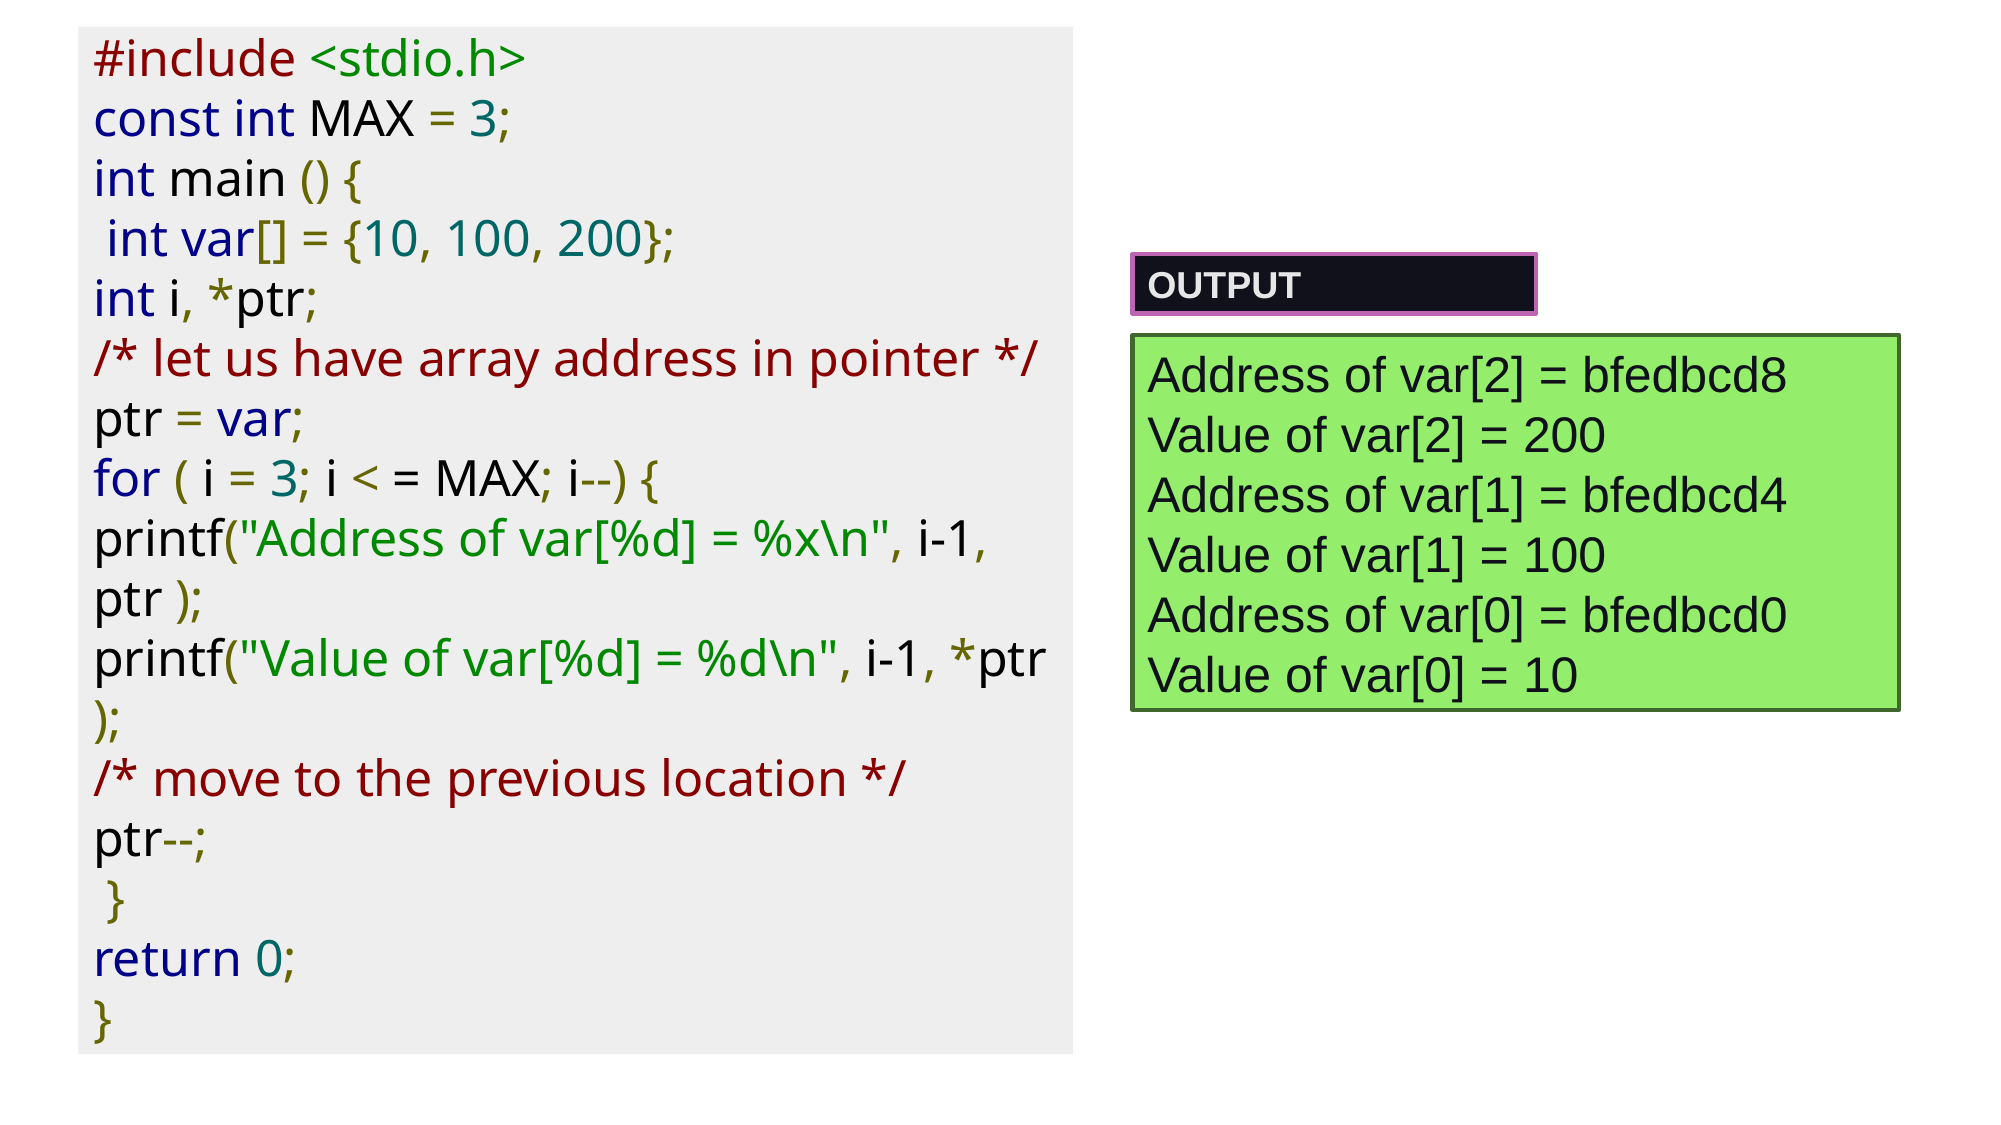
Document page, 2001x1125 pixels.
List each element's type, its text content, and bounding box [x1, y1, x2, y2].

text_box OUTPUT [1130, 252, 1538, 316]
text_box Address of var[2] = bfedbcd8 Value of var[2] = 200 Address of var[1] = bfedbcd4 Value of var[1] = 100 Address of var[0] = bfedbcd0 Value of var[0] = 10 [1130, 333, 1901, 712]
text_box #include <stdio.h> const int MAX = 3; int main () { int var[] = {10, 100, 200}; int i, *ptr; /* let us have array address in pointer */ ptr = var; for ( i = 3; i < = MAX; i--) { printf("Address of var[%d] = %x\n", i-1, ptr ); printf("Value of var[%d] = %d\n", i-1, *ptr ); /* move to the previous location */ ptr--; } return 0; } [78, 26, 1073, 1055]
